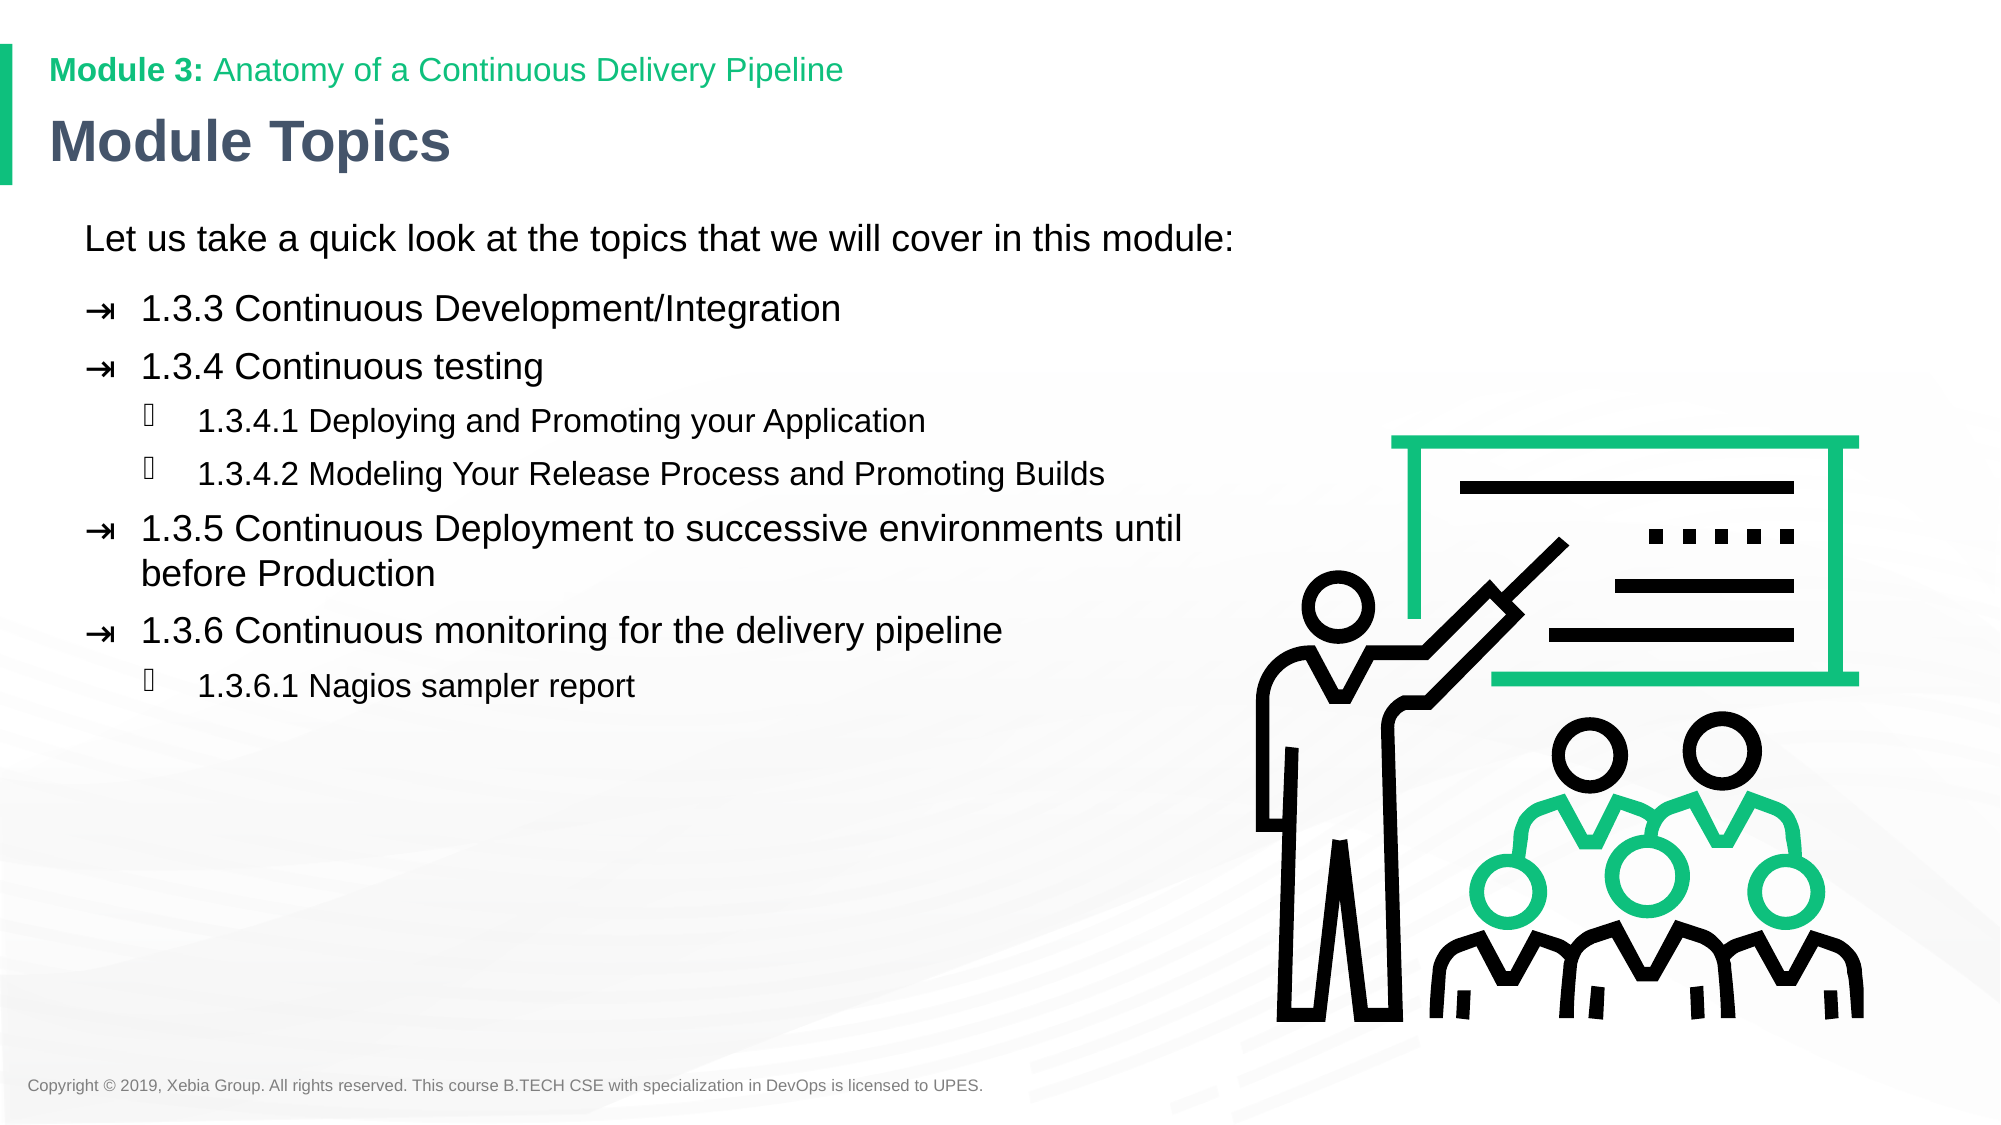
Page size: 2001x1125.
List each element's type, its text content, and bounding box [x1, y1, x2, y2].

title Module Topics [34, 103, 1760, 185]
list Let us take a quick look at the topics that we will cover in this module: 1.3.3 Continuous Development/Integration 1.3.4 Continuous testing 1.3.4.1 Deploying and Promoting your Application 1.3.4.2 Modeling Your Release Process and Promoting Builds 1.3.5 Continuous Deployment to successive environments until before Production 1.3.6 Continuous monitoring for the delivery pipeline 1.3.6.1 Nagios sampler report [84, 214, 1283, 1009]
picture [0, 0, 2000, 1125]
